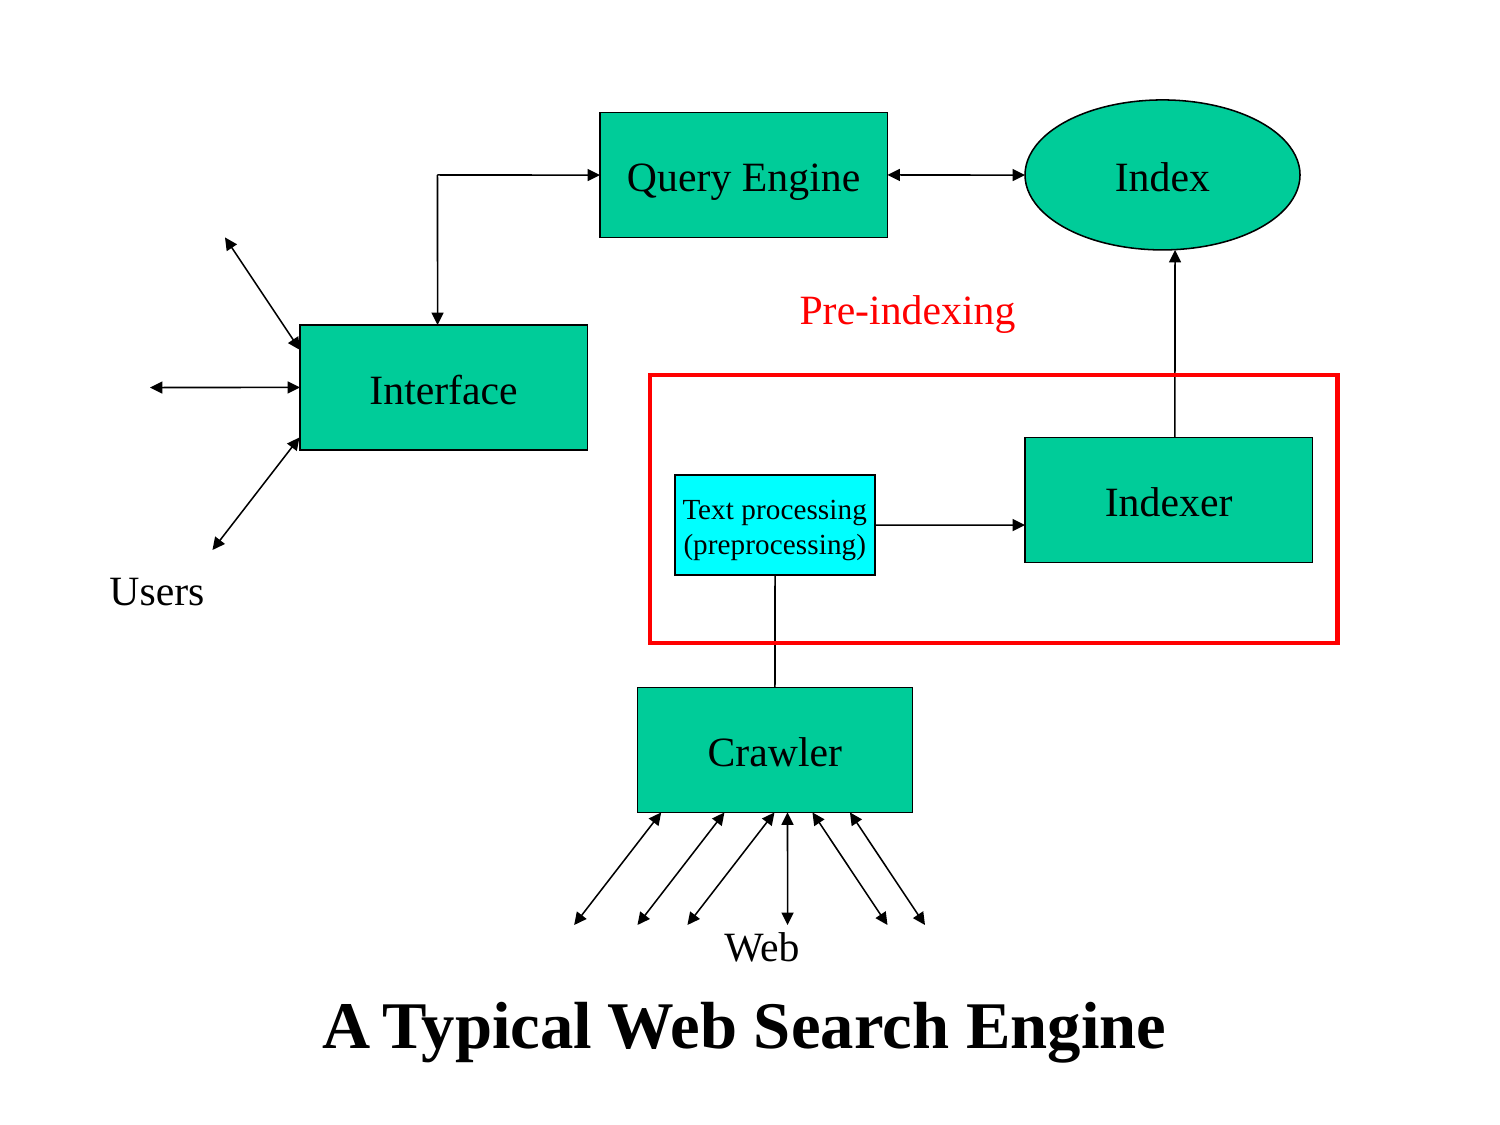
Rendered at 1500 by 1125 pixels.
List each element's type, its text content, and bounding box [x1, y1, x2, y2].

text_box A Typical Web Search Engine [307, 974, 1182, 1070]
text_box Index [1025, 99, 1301, 250]
text_box [812, 812, 888, 925]
text_box [1168, 249, 1182, 273]
text_box Interface [299, 324, 588, 450]
text_box [438, 168, 601, 182]
text_box [781, 812, 794, 912]
text_box [887, 168, 1025, 182]
text_box [225, 237, 301, 350]
text_box [431, 174, 444, 325]
text_box Web [709, 912, 815, 974]
text_box [150, 381, 301, 394]
text_box [212, 437, 300, 550]
text_box [574, 812, 662, 925]
text_box [849, 812, 925, 925]
text_box Crawler [637, 687, 913, 813]
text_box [649, 274, 1338, 644]
text_box Query Engine [599, 112, 888, 238]
text_box [687, 812, 775, 925]
text_box Users [94, 556, 220, 622]
text_box [637, 812, 725, 925]
